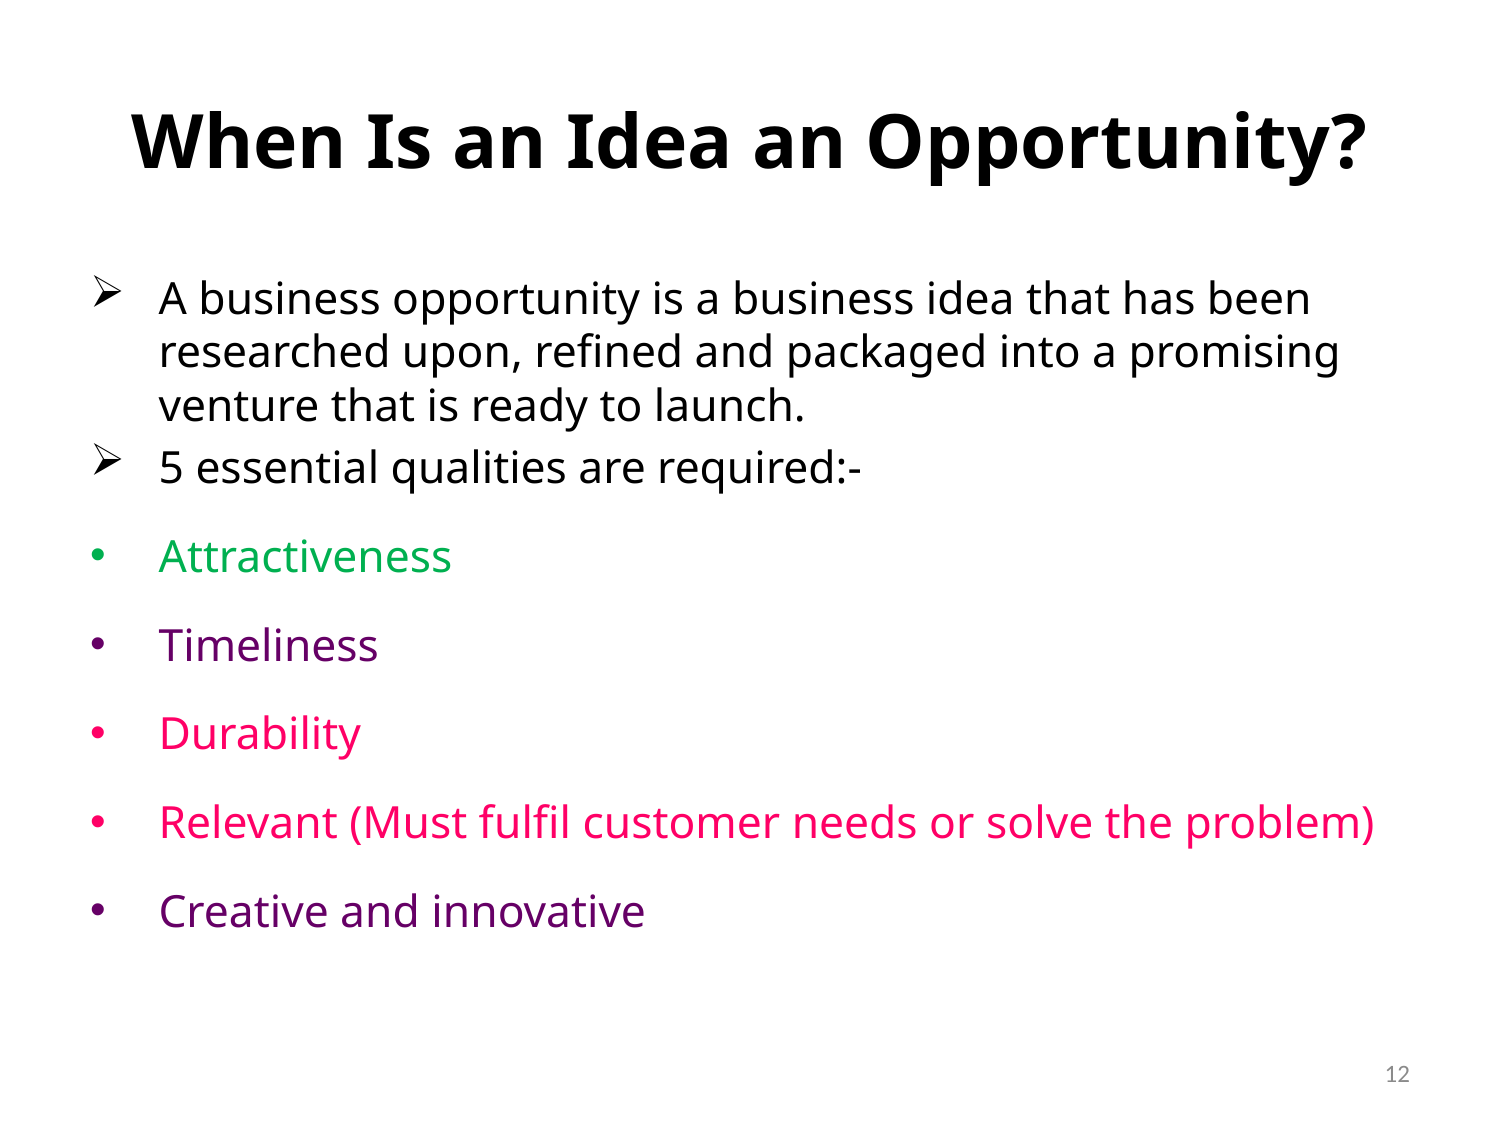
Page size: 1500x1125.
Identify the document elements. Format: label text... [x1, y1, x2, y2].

list A business opportunity is a business idea that has been researched upon, refined and packaged into a promising venture that is ready to launch. 5 essential qualities are required:- Attractiveness Timeliness Durability Relevant (Must fulfil customer needs or solve the problem) Creative and innovative [75, 262, 1425, 1005]
title When Is an Idea an Opportunity? [75, 45, 1425, 233]
slide_number 12 [1074, 1042, 1425, 1103]
